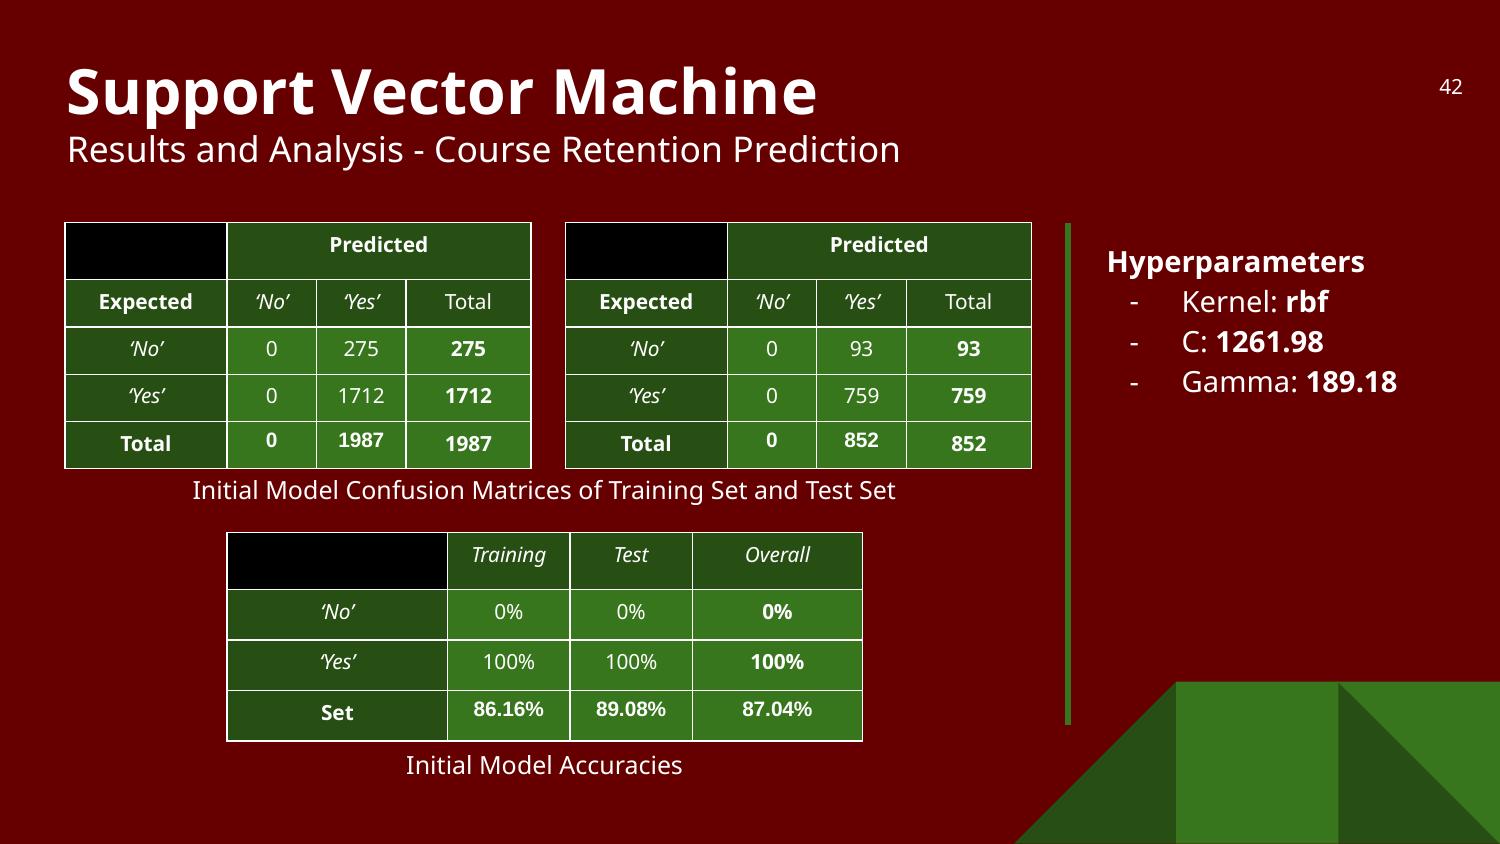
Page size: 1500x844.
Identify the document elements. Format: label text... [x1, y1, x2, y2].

table_cell Total [407, 280, 530, 326]
table_cell 89.08% [571, 691, 692, 734]
table_cell ‘No’ [228, 590, 447, 639]
table_cell 759 [907, 375, 1031, 421]
table_cell 275 [317, 328, 405, 374]
table_cell 93 [907, 328, 1031, 374]
table_cell Expected [566, 280, 727, 326]
table_cell 86.16% [448, 691, 569, 734]
table_cell Total [566, 422, 727, 459]
table_cell 759 [817, 375, 906, 421]
table_cell ‘Yes’ [66, 375, 226, 421]
table_cell 852 [907, 422, 1031, 468]
text_box Initial Model Accuracies [149, 734, 940, 829]
table_cell 93 [817, 328, 906, 374]
table_header Overall [693, 554, 862, 589]
table_cell 0% [693, 590, 862, 639]
table_cell 0% [448, 590, 569, 639]
table_cell Total [66, 422, 226, 468]
table_header Predicted [728, 223, 1031, 279]
table_header Training [448, 554, 569, 589]
table_cell 1712 [407, 375, 530, 421]
table_cell 0 [728, 328, 816, 374]
table_cell 0 [728, 422, 816, 459]
table_cell Expected [66, 280, 226, 326]
table_cell Total [907, 280, 1031, 326]
table_cell 100% [448, 641, 569, 690]
table_cell 0 [228, 422, 316, 459]
table_cell 0 [228, 375, 316, 421]
table_header [566, 223, 727, 279]
text_box Initial Model Confusion Matrices of Training Set and Test Set [149, 459, 940, 554]
table_cell 852 [817, 422, 906, 459]
table_cell 87.04% [693, 691, 862, 734]
table_cell ‘Yes’ [228, 641, 447, 690]
table_cell ‘No’ [728, 280, 816, 326]
table_cell 0 [728, 375, 816, 421]
table_cell 100% [693, 641, 862, 690]
table_cell ‘No’ [66, 328, 226, 374]
table_cell ‘Yes’ [566, 375, 727, 421]
table_cell 0 [228, 328, 316, 374]
table_cell ‘No’ [566, 328, 727, 374]
table_cell ‘Yes’ [817, 280, 906, 326]
table_cell 1987 [317, 422, 405, 459]
table_cell ‘Yes’ [317, 280, 405, 326]
table_header Test [571, 554, 692, 589]
table_cell 275 [407, 328, 530, 374]
table_header Predicted [228, 223, 530, 279]
list Hyperparameters Kernel: rbf C: 1261.98 Gamma: 189.18 [1091, 222, 1448, 425]
table_cell Set [228, 691, 447, 734]
table_header [228, 554, 447, 589]
table_cell 1712 [317, 375, 405, 421]
table_cell 0% [571, 590, 692, 639]
table_cell 100% [571, 641, 692, 690]
table_cell ‘No’ [228, 280, 316, 326]
title Support Vector Machine Results and Analysis - Course Retention Prediction [51, 37, 1293, 194]
table_cell 1987 [407, 422, 530, 459]
table_header [66, 223, 226, 279]
slide_number ‹#› [1387, 55, 1478, 120]
